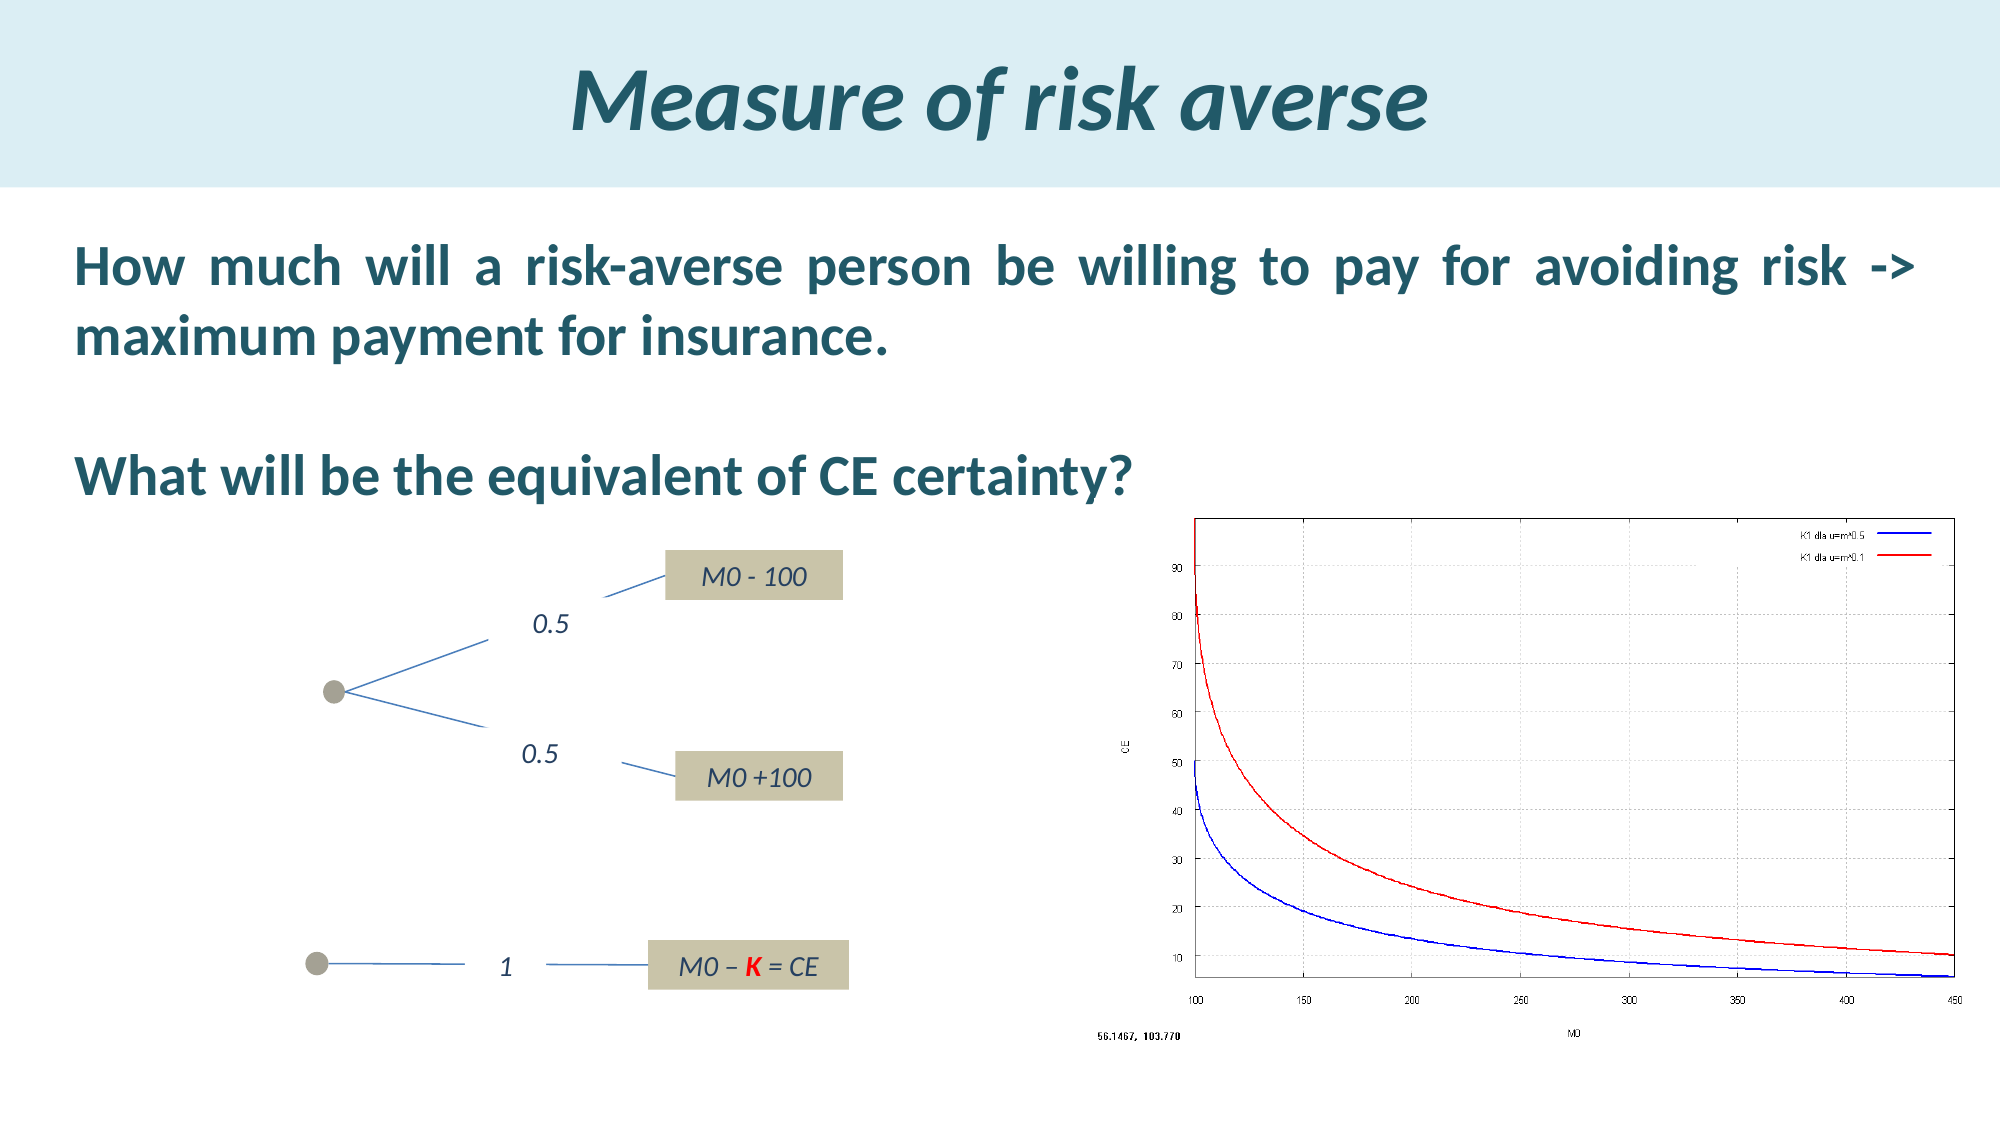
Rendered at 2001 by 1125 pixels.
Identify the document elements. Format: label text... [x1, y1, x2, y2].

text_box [305, 939, 850, 991]
title Measure of risk averse [0, 0, 2000, 188]
text_box How much will a risk-averse person be willing to pay for avoiding risk -> maximum payment for insurance. What will be the equivalent of CE certainty? [59, 219, 1933, 515]
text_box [322, 550, 844, 802]
picture [1094, 497, 1993, 1042]
